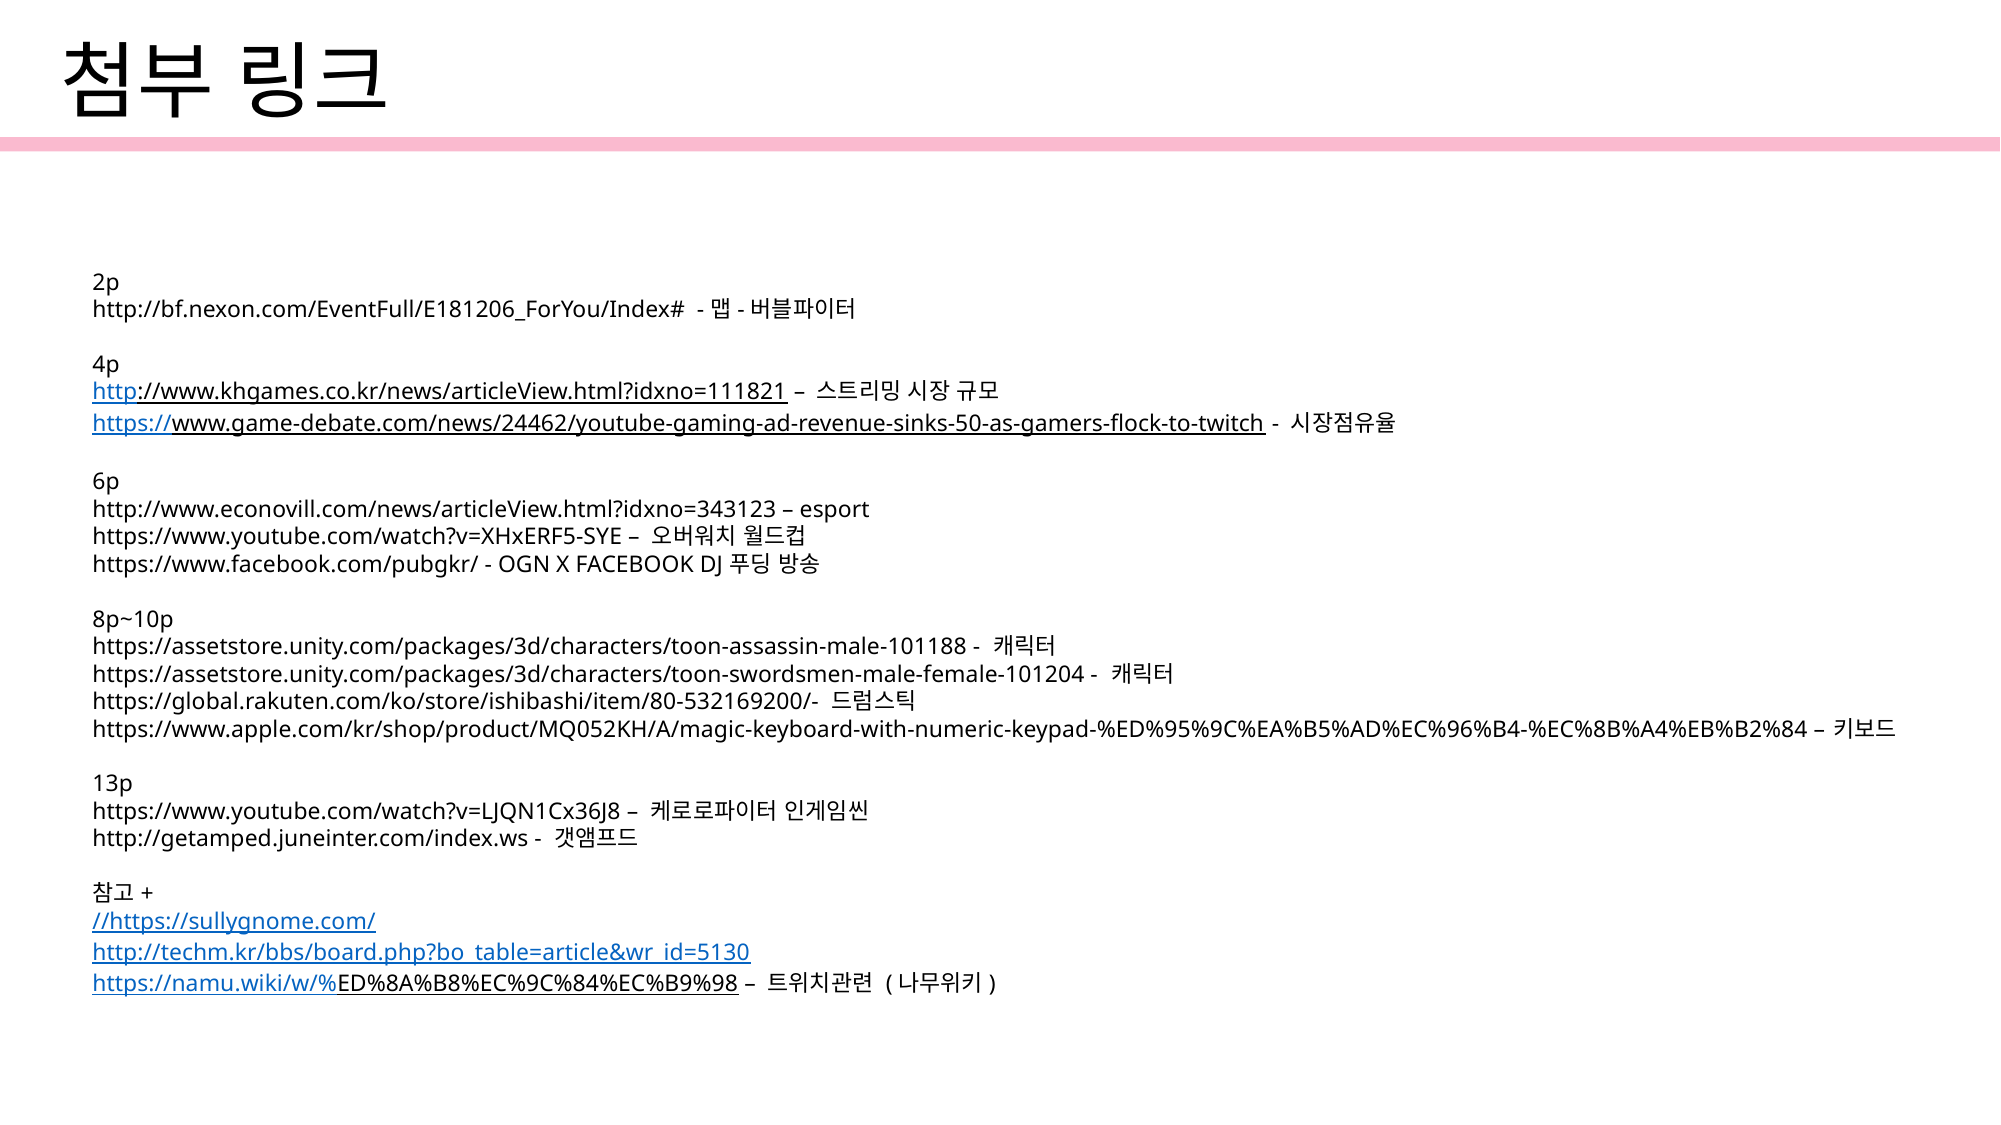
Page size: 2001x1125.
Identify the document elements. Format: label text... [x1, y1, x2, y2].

text_box 첨부 링크 [46, 21, 406, 136]
text_box 2p http://bf.nexon.com/EventFull/E181206_ForYou/Index# -맵-버블파이터 4p http://www.khgames.co.kr/news/articleView.html?idxno=111821 – 스트리밍 시장 규모 https://www.game-debate.com/news/24462/youtube-gaming-ad-revenue-sinks-50-as-gamers-flock-to-twitch - 시장점유율 6p http://www.econovill.com/news/articleView.html?idxno=343123 – esport https://www.youtube.com/watch?v=XHxERF5-SYE – 오버워치 월드컵 https://www.facebook.com/pubgkr/ - OGN X FACEBOOK DJ푸딩 방송 8p~10p https://assetstore.unity.com/packages/3d/characters/toon-assassin-male-101188 - 캐릭터 https://assetstore.unity.com/packages/3d/characters/toon-swordsmen-male-female-101204 - 캐릭터 https://global.rakuten.com/ko/store/ishibashi/item/80-532169200/- 드럼스틱 https://www.apple.com/kr/shop/product/MQ052KH/A/magic-keyboard-with-numeric-keypad-%ED%95%9C%EA%B5%AD%EC%96%B4-%EC%8B%A4%EB%B2%84 –키보드 13p https://www.youtube.com/watch?v=LJQN1Cx36J8 – 케로로파이터 인게임씬 http://getamped.juneinter.com/index.ws - 갯앰프드 참고+ //https://sullygnome.com/ http://techm.kr/bbs/board.php?bo_table=article&wr_id=5130 https://namu.wiki/w/%ED%8A%B8%EC%9C%84%EC%B9%98 – 트위치관련 (나무위키) [77, 259, 1912, 1008]
text_box [0, 137, 2000, 152]
